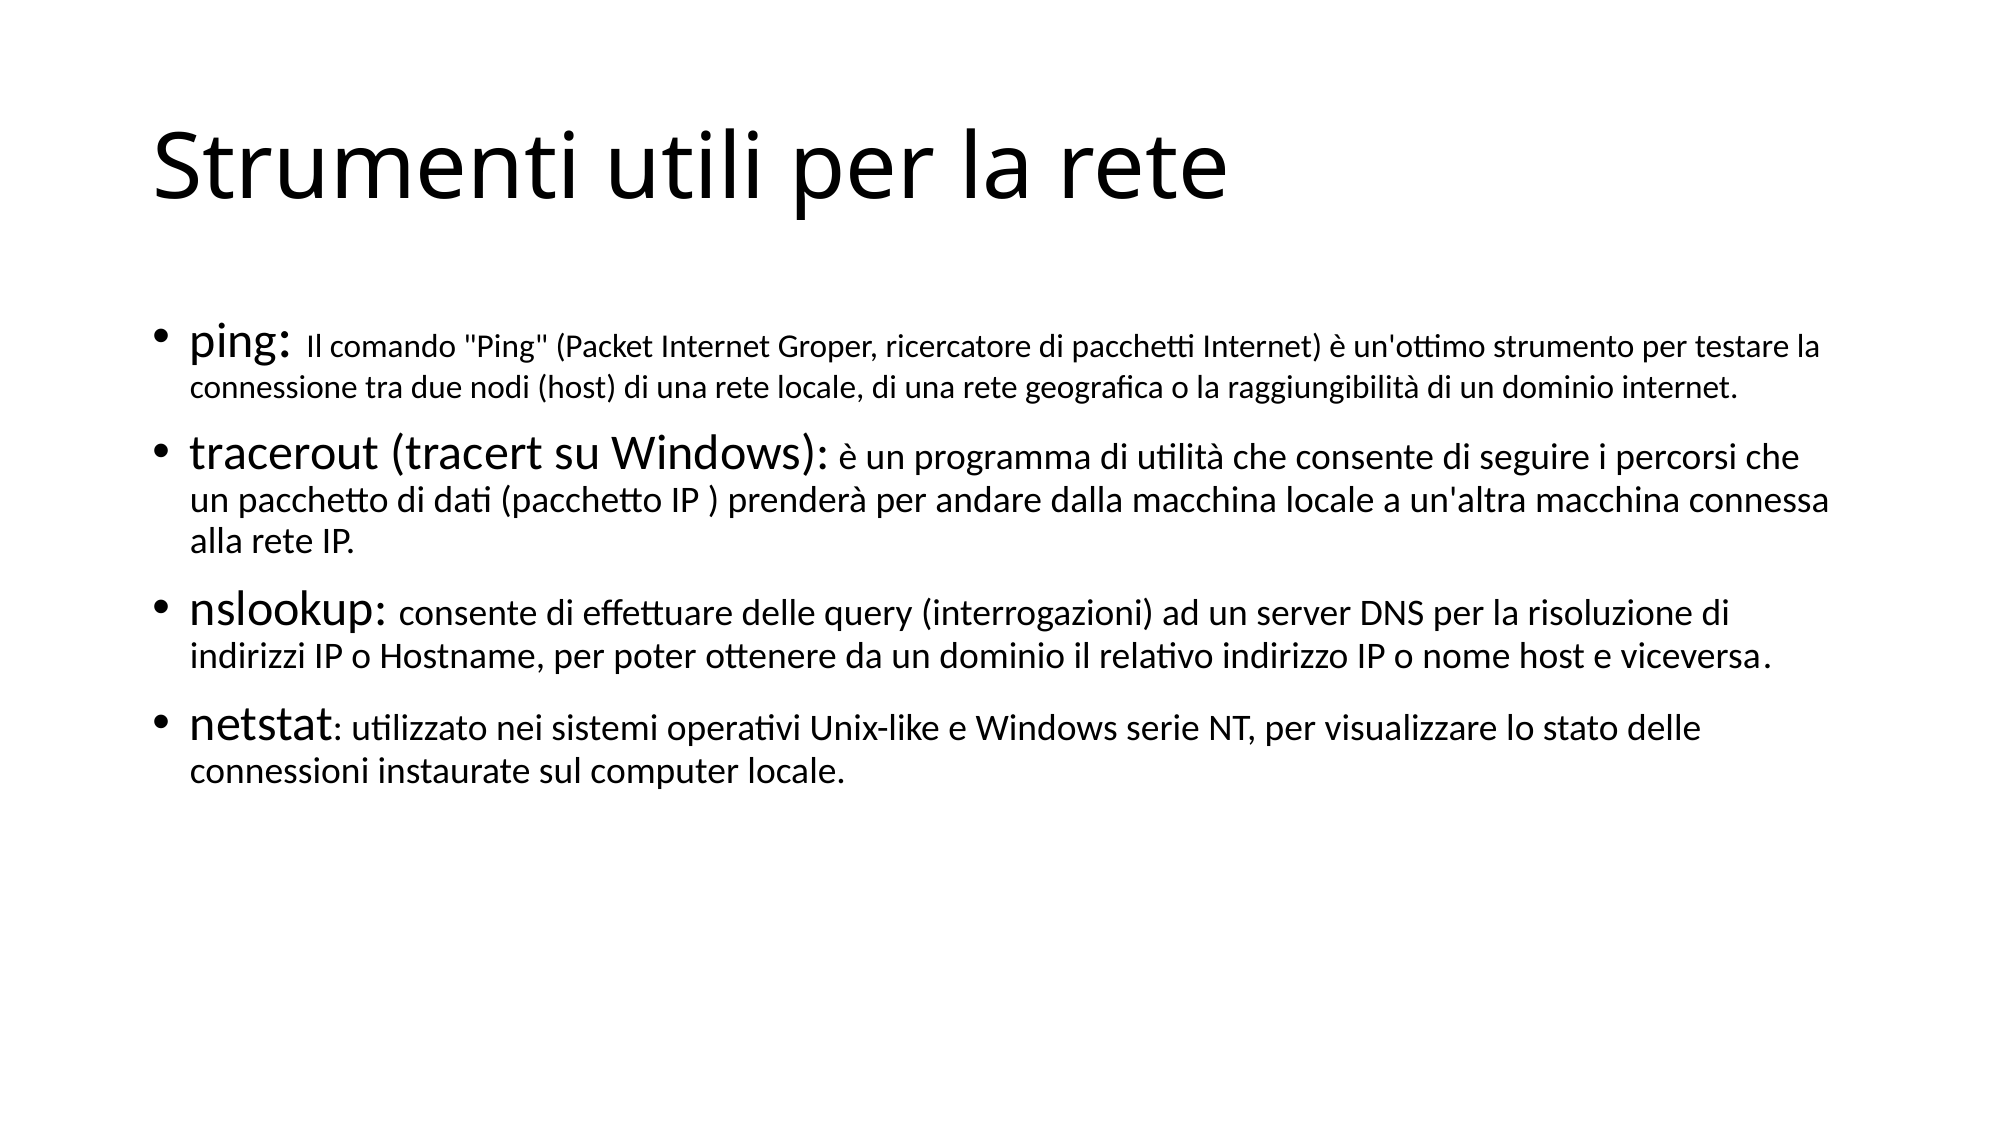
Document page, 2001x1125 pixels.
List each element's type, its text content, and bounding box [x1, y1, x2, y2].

title Strumenti utili per la rete [137, 59, 1863, 278]
list ping: Il comando "Ping" (Packet Internet Groper, ricercatore di pacchetti Internet) è un'ottimo strumento per testare la connessione tra due nodi (host) di una rete locale, di una rete geografica o la raggiungibilità di un dominio internet. tracerout (tracert su Windows): è un programma di utilità che consente di seguire i percorsi che un pacchetto di dati (pacchetto IP ) prenderà per andare dalla macchina locale a un'altra macchina connessa alla rete IP. nslookup: consente di effettuare delle query (interrogazioni) ad un server DNS per la risoluzione di indirizzi IP o Hostname, per poter ottenere da un dominio il relativo indirizzo IP o nome host e viceversa. netstat: utilizzato nei sistemi operativi Unix-like e Windows serie NT, per visualizzare lo stato delle connessioni instaurate sul computer locale. [137, 299, 1863, 1014]
